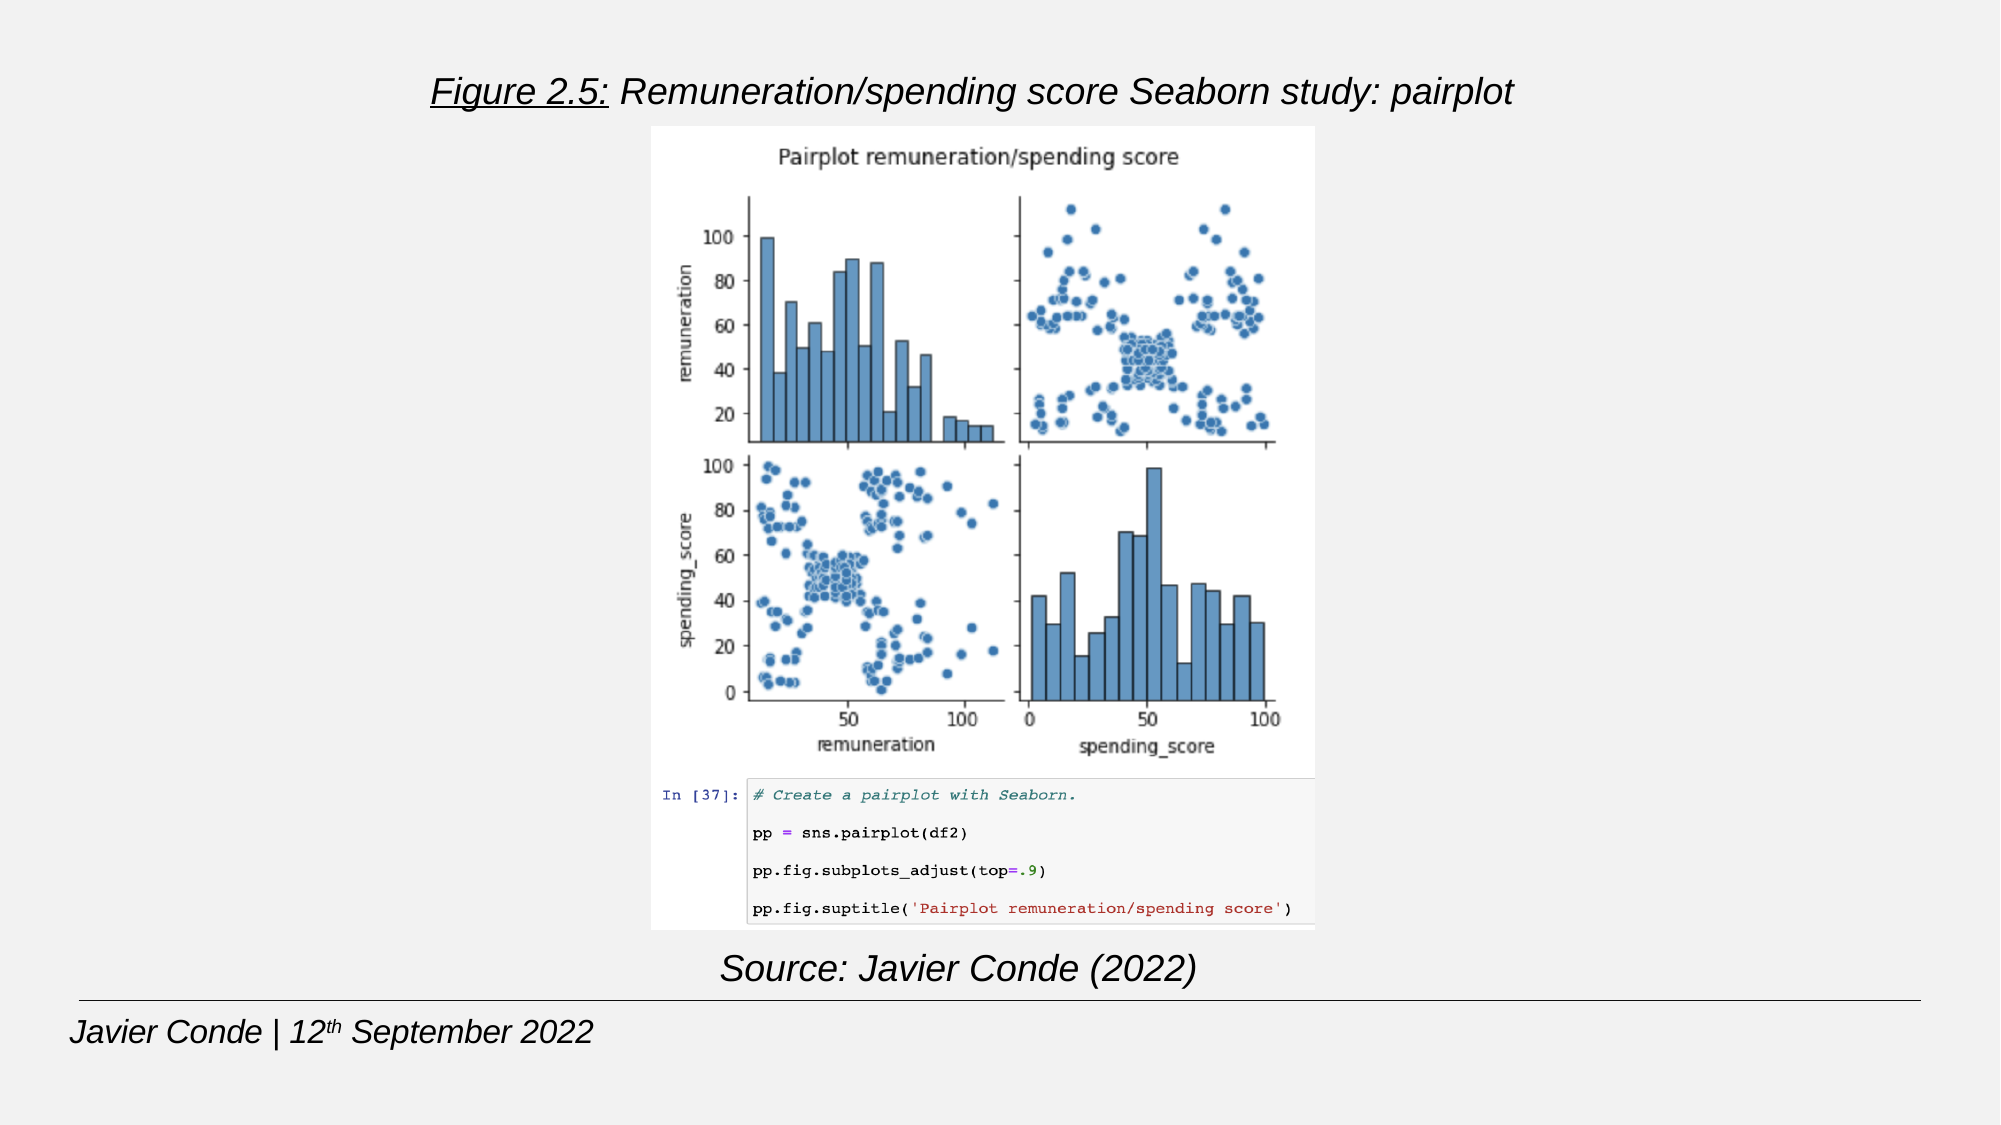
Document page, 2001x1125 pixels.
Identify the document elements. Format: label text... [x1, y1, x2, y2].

text_box Javier Conde | 12th September 2022 [69, 1006, 1913, 1125]
text_box [56, 1005, 211, 1105]
picture [87, 1006, 180, 1098]
picture [651, 126, 1315, 930]
text_box Figure 2.5: Remuneration/spending score Seaborn study: pairplot Source: Javier Conde (2022) [37, 36, 1880, 997]
